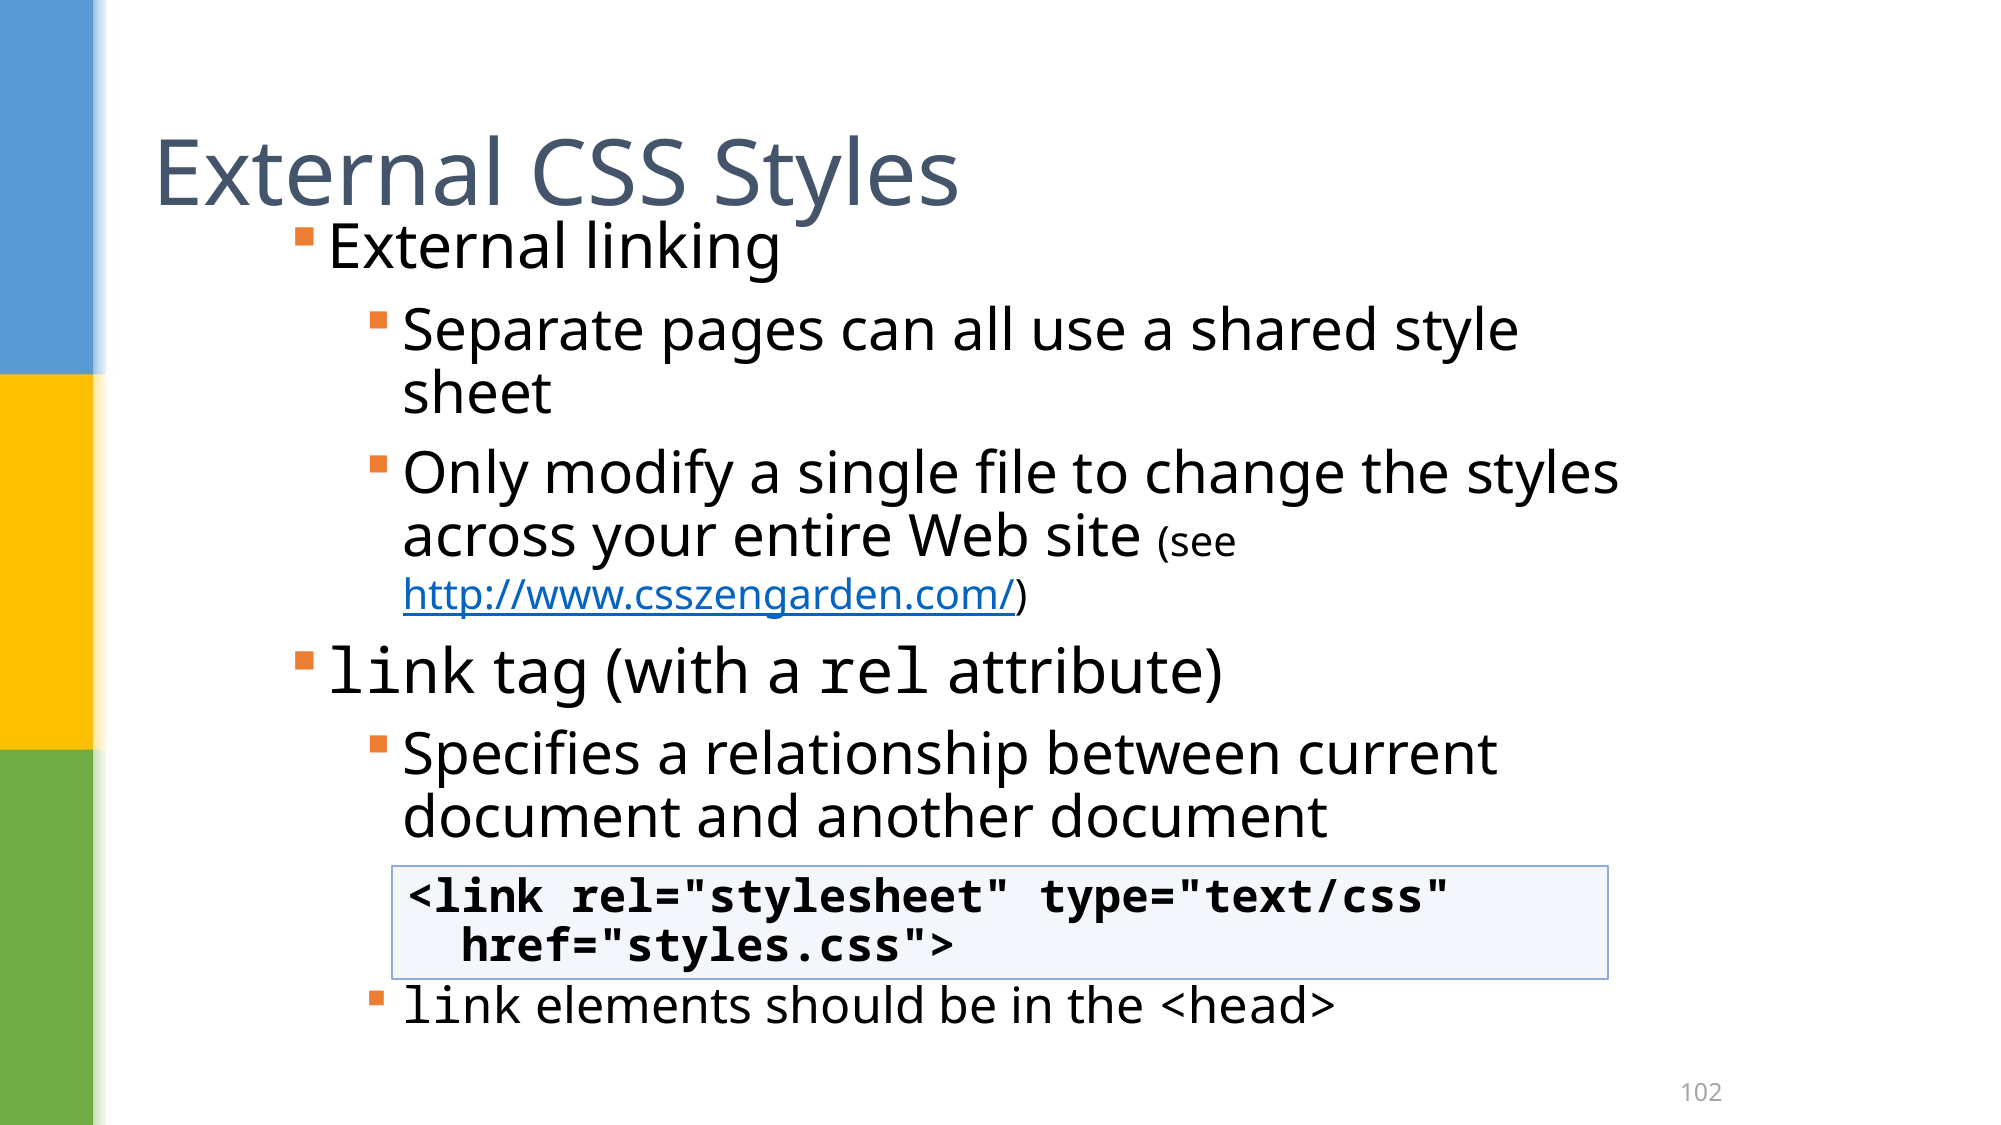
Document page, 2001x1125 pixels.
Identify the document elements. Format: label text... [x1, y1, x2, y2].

picture [0, 0, 2001, 1125]
slide_number 102 [1662, 1074, 1738, 1113]
title External CSS Styles [137, 59, 1863, 278]
text_box <link rel="stylesheet" type="text/css" href="styles.css"> [391, 865, 1609, 980]
list External linking Separate pages can all use a shared style sheet Only modify a single file to change the styles across your entire Web site (see http://www.csszengarden.com/) link tag (with a rel attribute) Specifies a relationship between current document and another document link elements should be in the <head> [275, 207, 1700, 1125]
